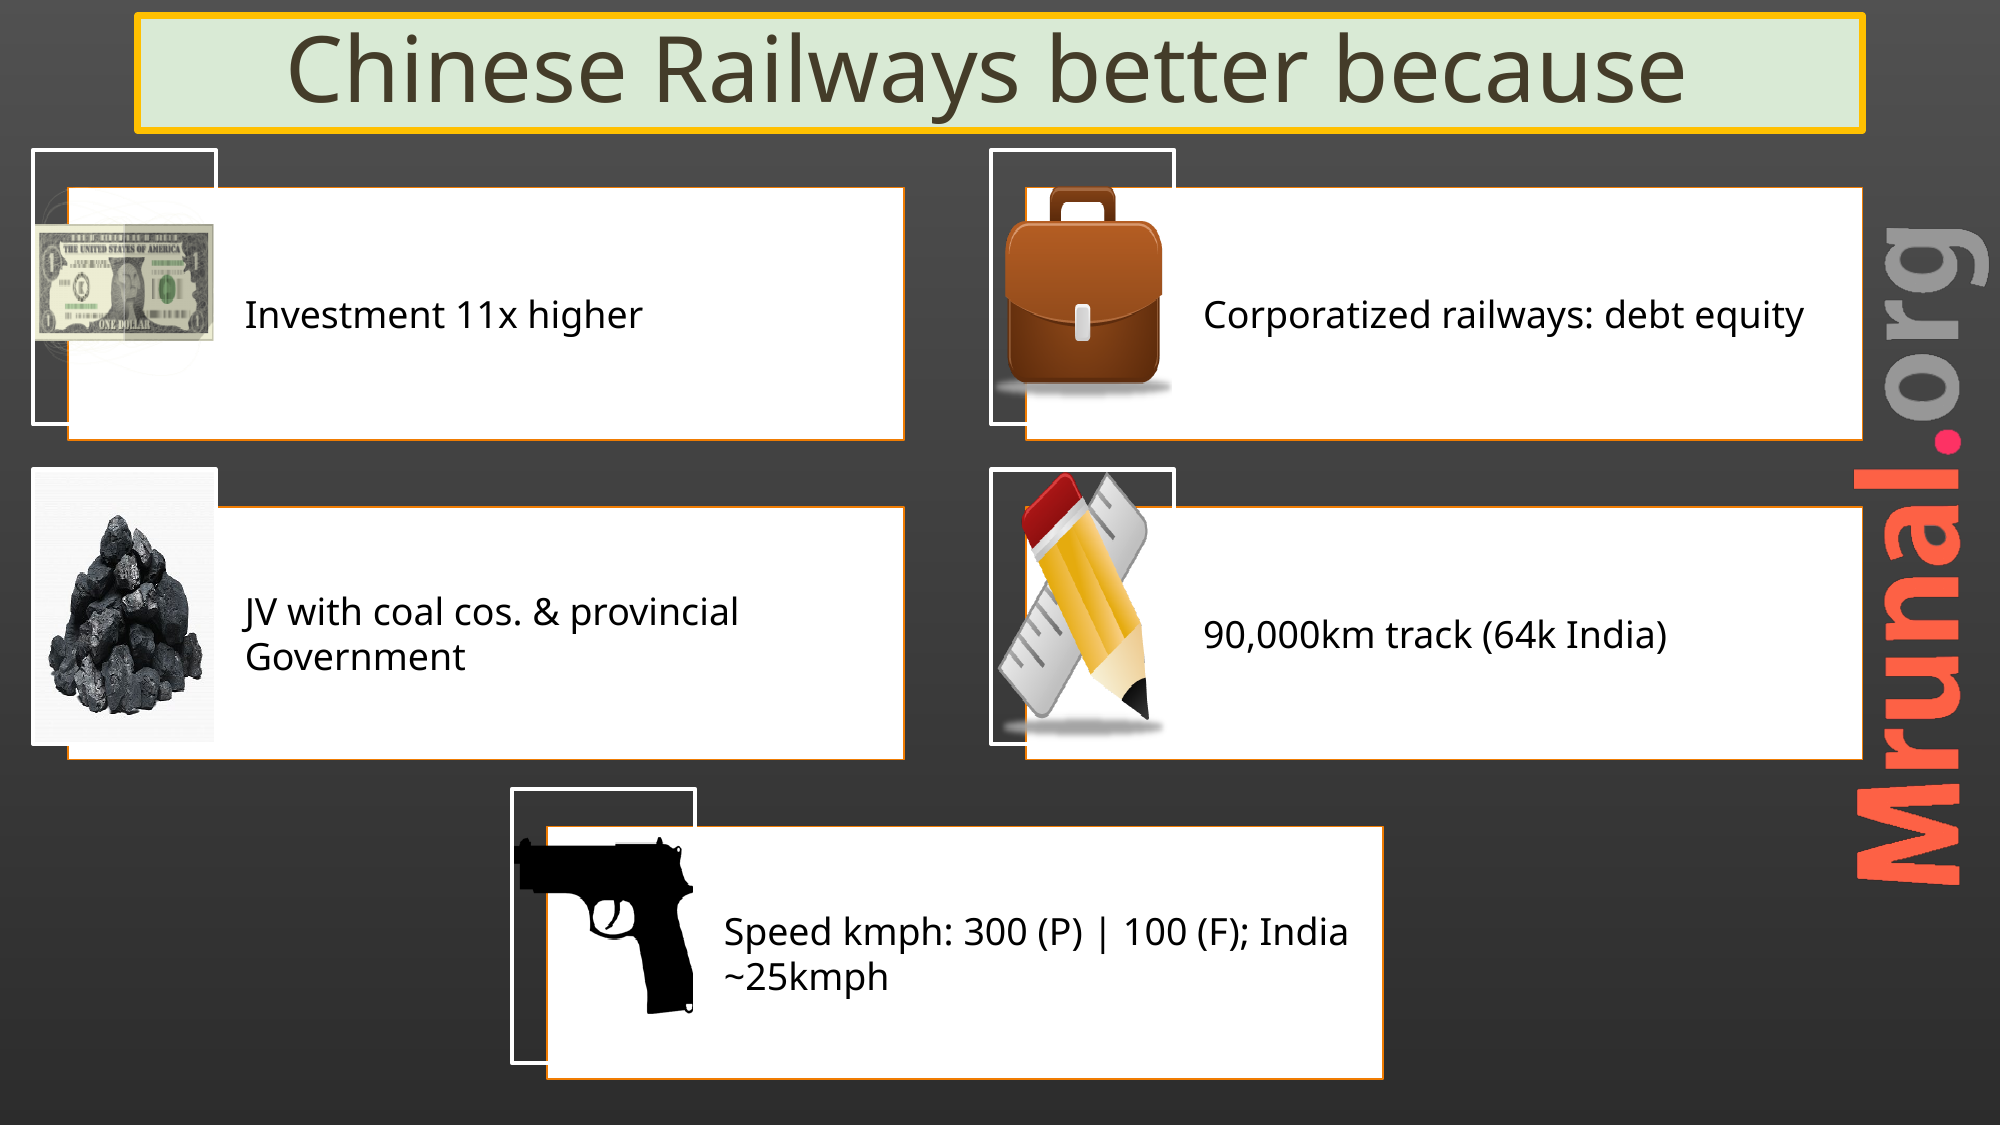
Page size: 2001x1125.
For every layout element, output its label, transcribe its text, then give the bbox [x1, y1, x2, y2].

picture [1863, 223, 2000, 894]
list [32, 149, 1863, 1108]
title Chinese Railways better because [134, 12, 1866, 134]
